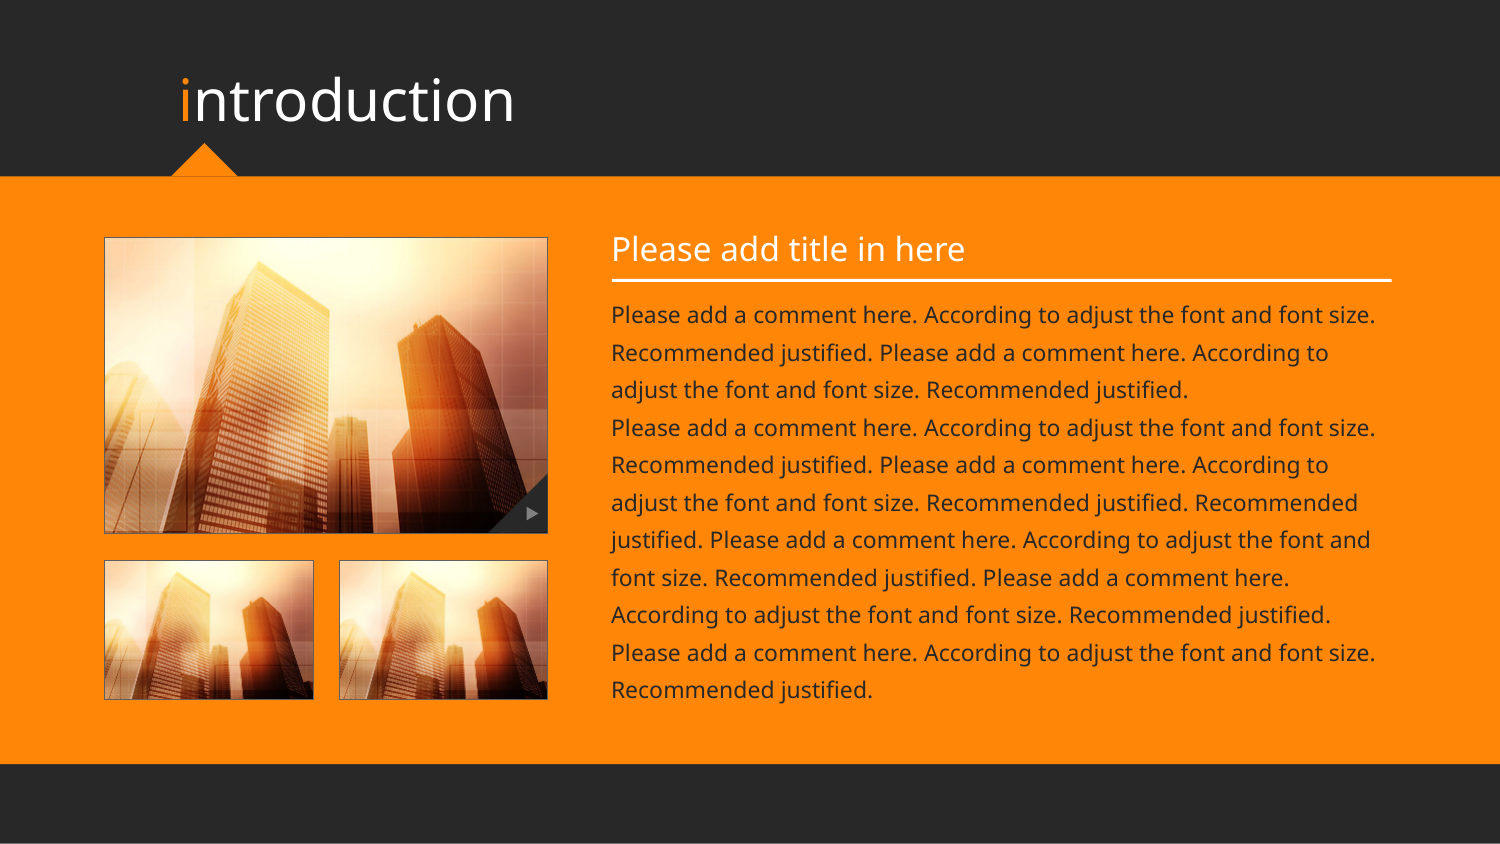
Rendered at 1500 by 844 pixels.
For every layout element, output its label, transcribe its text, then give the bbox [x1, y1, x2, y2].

text_box [0, 0, 1500, 152]
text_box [0, 152, 1500, 765]
text_box introduction [164, 55, 532, 141]
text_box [104, 237, 548, 533]
text_box [0, 765, 1500, 844]
